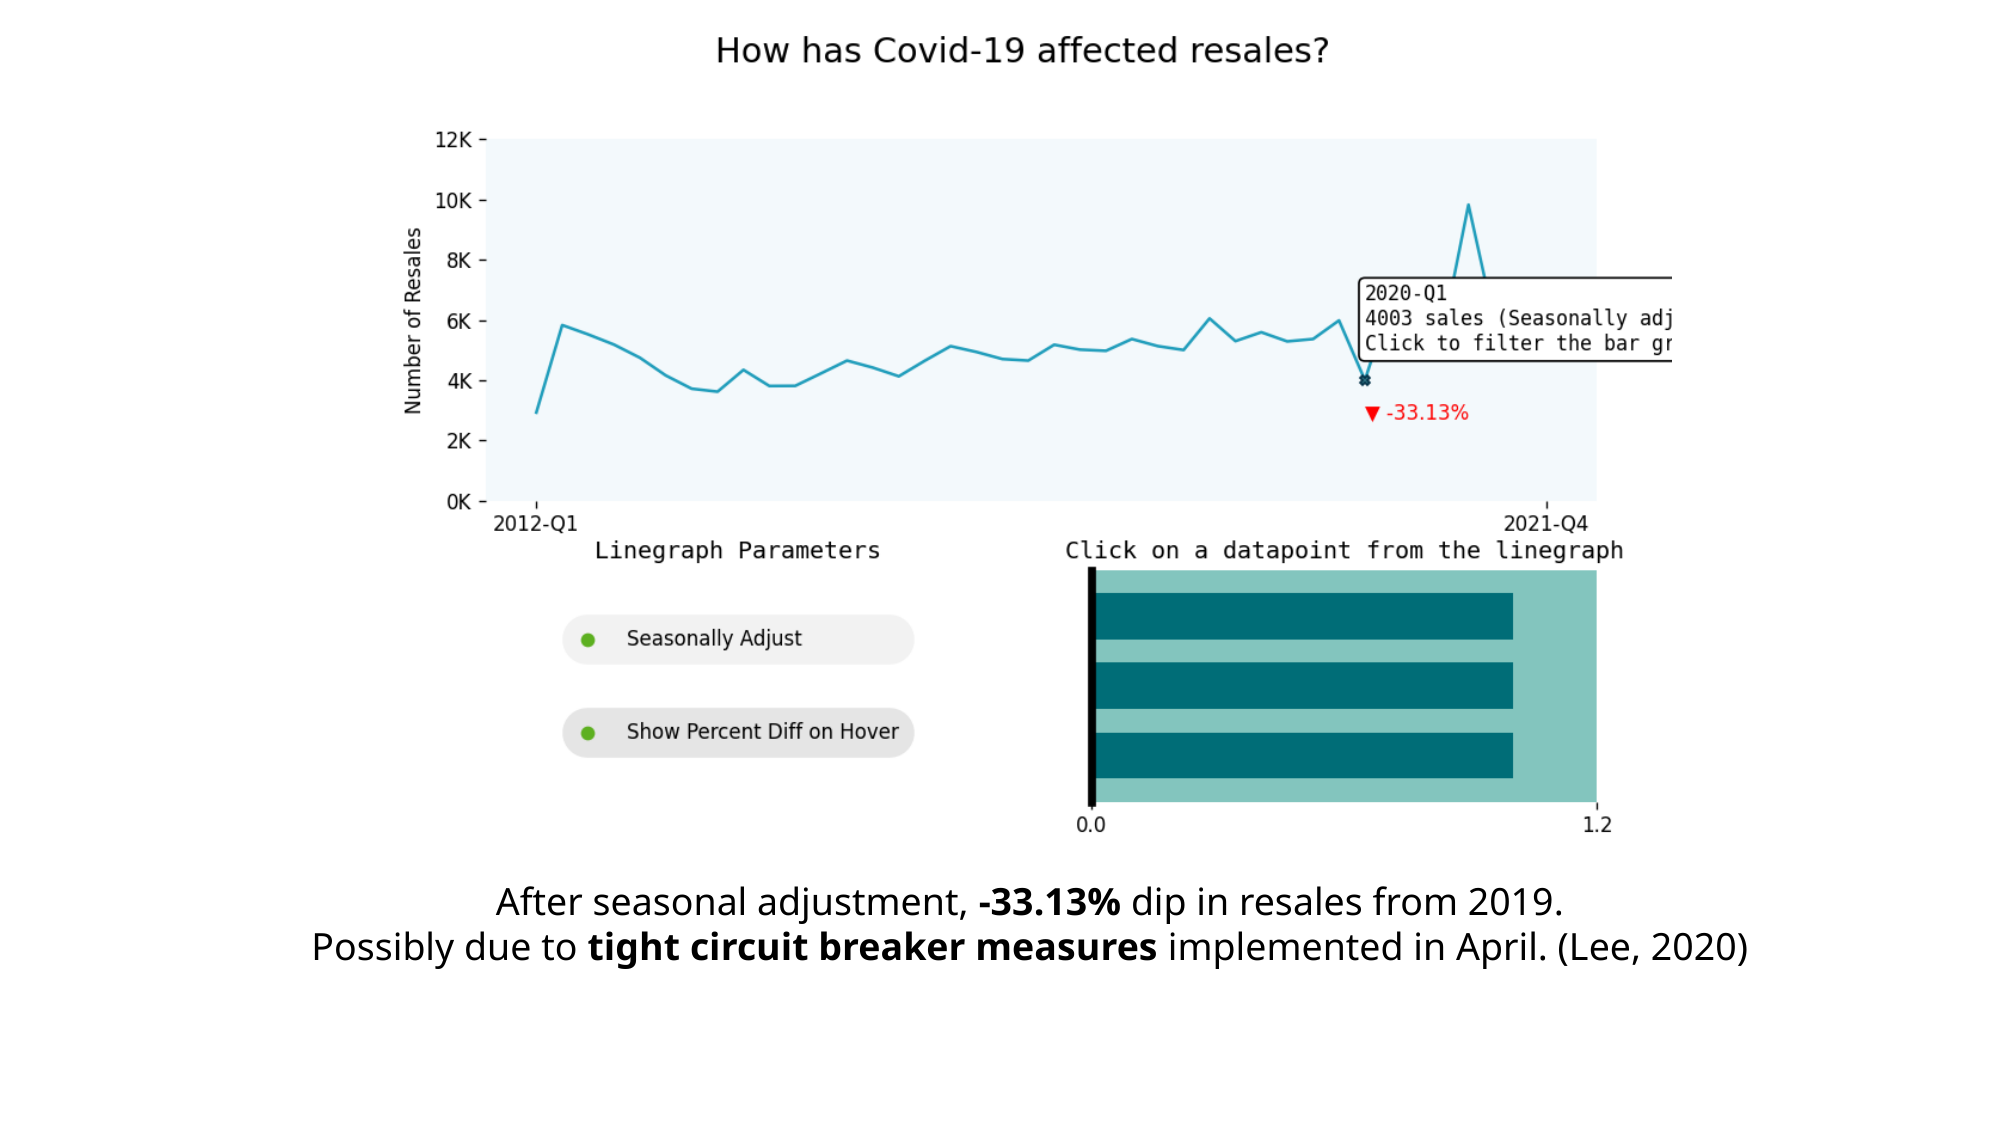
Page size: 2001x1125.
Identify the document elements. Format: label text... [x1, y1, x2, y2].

picture [388, 29, 1672, 856]
text_box After seasonal adjustment, -33.13% dip in resales from 2019. Possibly due to tight circuit breaker measures implemented in April. (Lee, 2020) [218, 870, 1842, 976]
